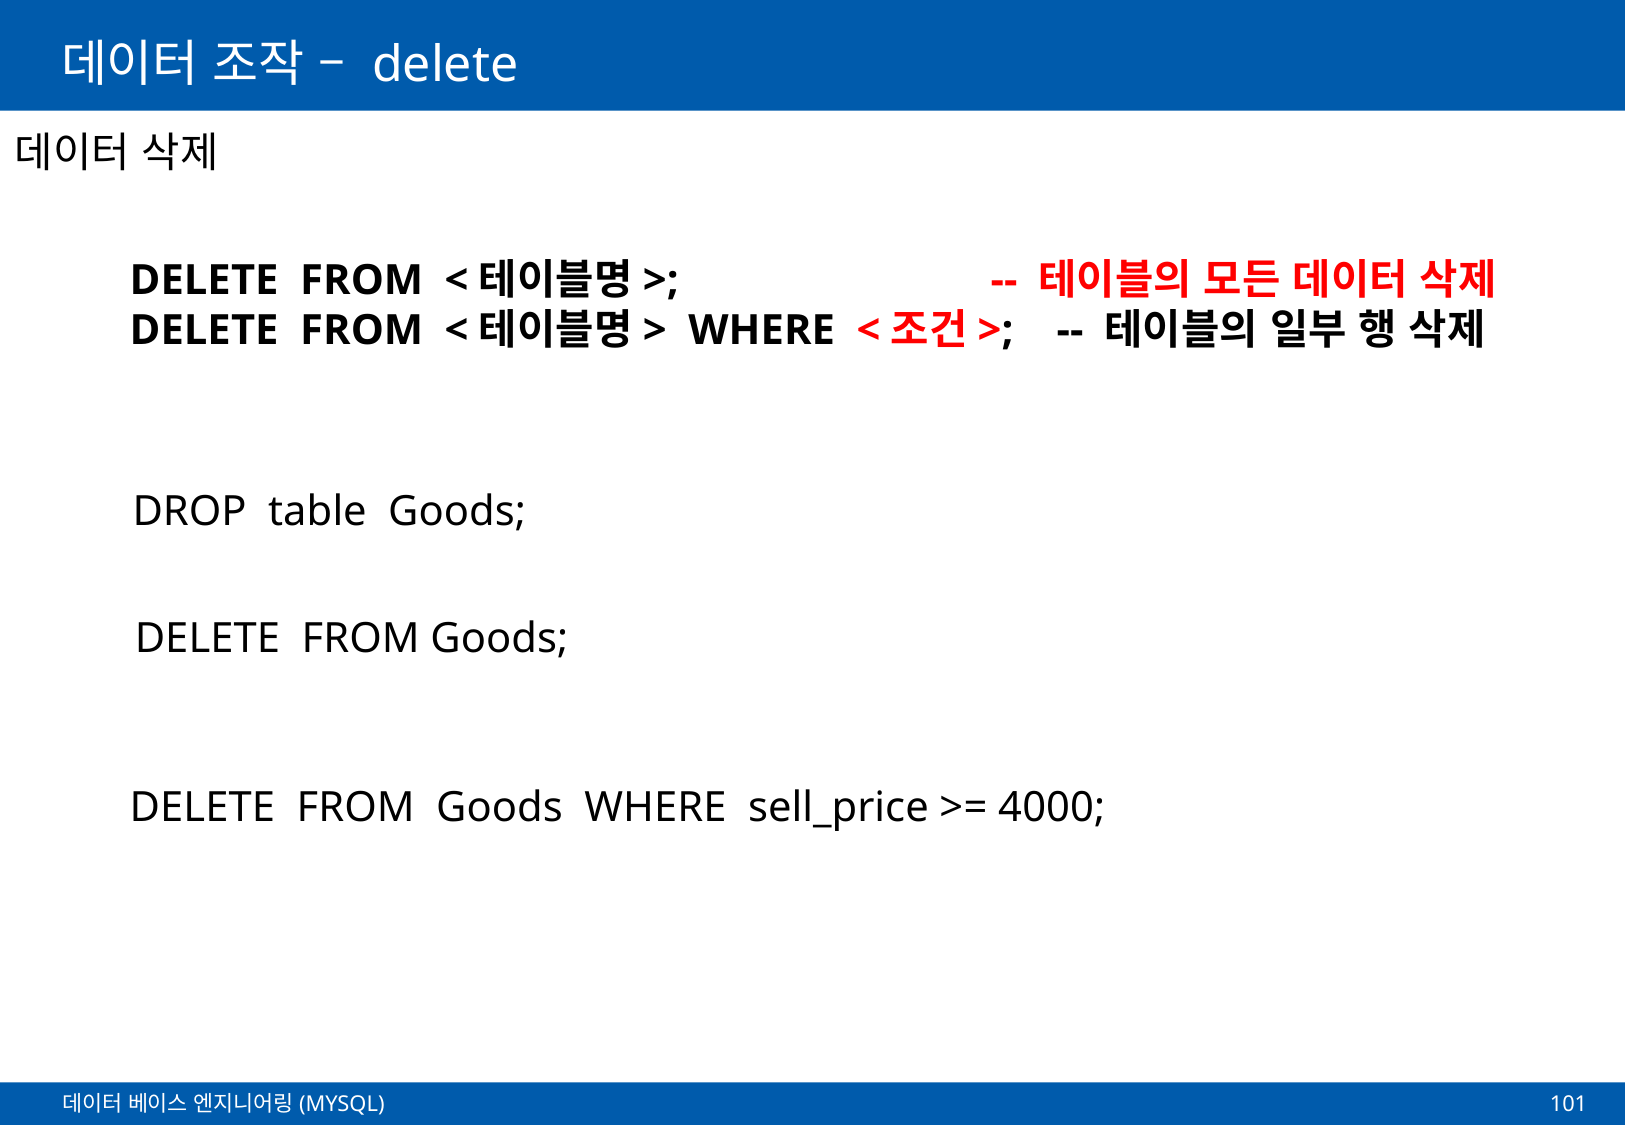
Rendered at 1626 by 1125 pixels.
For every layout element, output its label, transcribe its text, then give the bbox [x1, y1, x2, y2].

text_box DELETE FROM Goods WHERE sell_price >= 4000; [114, 721, 1402, 837]
text_box DELETE FROM <테이블명>; -- 테이블의 모든 데이터 삭제 DELETE FROM <테이블명> WHERE <조건>; -- 테이블의 일부 행 삭제 [114, 245, 1580, 361]
text_box 데이터 삭제 [0, 117, 1625, 1086]
title 데이터 조작 – delete [46, 37, 1581, 95]
text_box DELETE FROM Goods; [120, 553, 584, 669]
slide_number 101 [1375, 1086, 1603, 1123]
text_box DROP table Goods; [117, 425, 542, 541]
